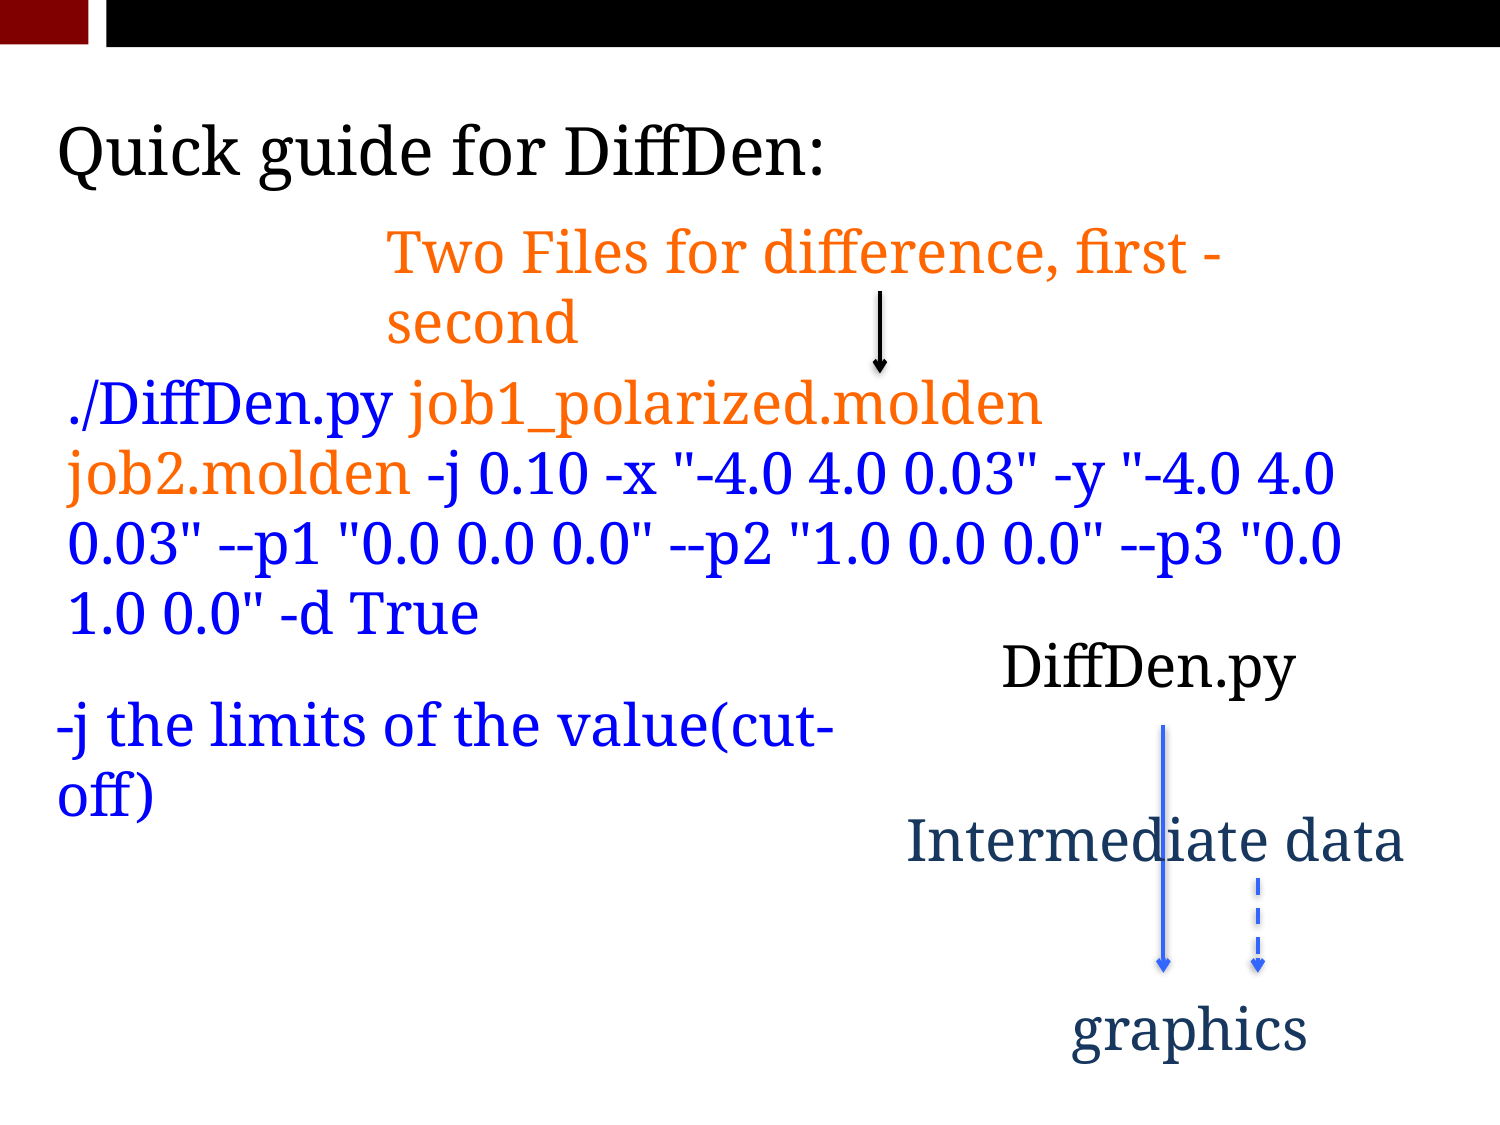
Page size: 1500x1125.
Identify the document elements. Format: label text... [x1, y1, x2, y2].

text_box Two Files for difference, first - second [371, 208, 1412, 363]
text_box [0, 0, 89, 45]
text_box graphics [1057, 984, 1341, 1070]
text_box ./DiffDen.py job1_polarized.molden job2.molden -j 0.10 -x "-4.0 4.0 0.03" -y "-4.0 4.0 0.03" --p1 "0.0 0.0 0.0" --p2 "1.0 0.0 0.0" --p3 "0.0 1.0 0.0" -d True [53, 359, 1365, 654]
text_box DiffDen.py [986, 654, 1329, 707]
text_box -j the limits of the value(cut-off) [41, 680, 939, 836]
text_box [106, 0, 1500, 48]
text_box Quick guide for DiffDen: [41, 101, 1388, 197]
text_box Intermediate data [1168, 795, 1424, 881]
text_box Intermediate data [891, 795, 1159, 881]
